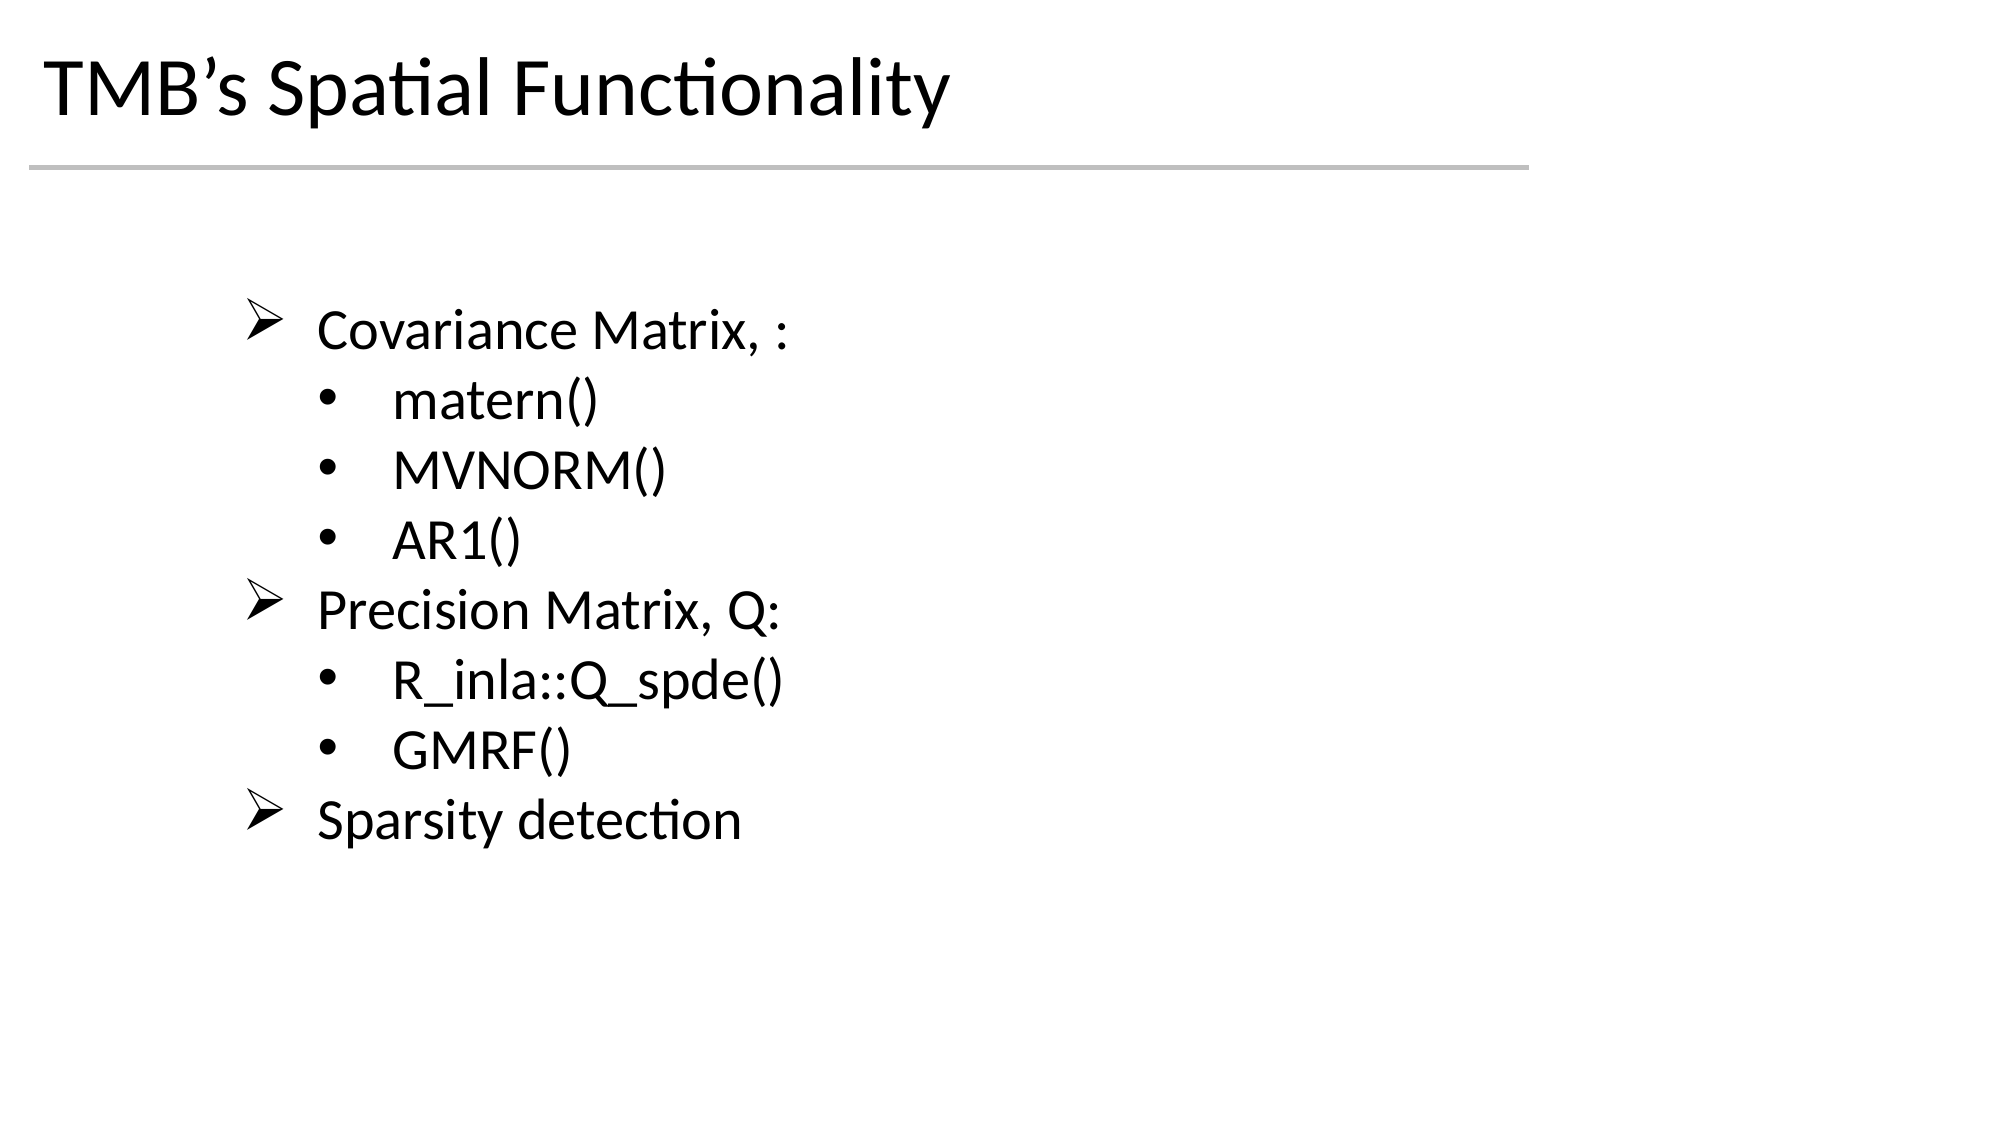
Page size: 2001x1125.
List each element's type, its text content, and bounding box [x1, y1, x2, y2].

text_box TMB’s Spatial Functionality [29, 24, 1606, 140]
